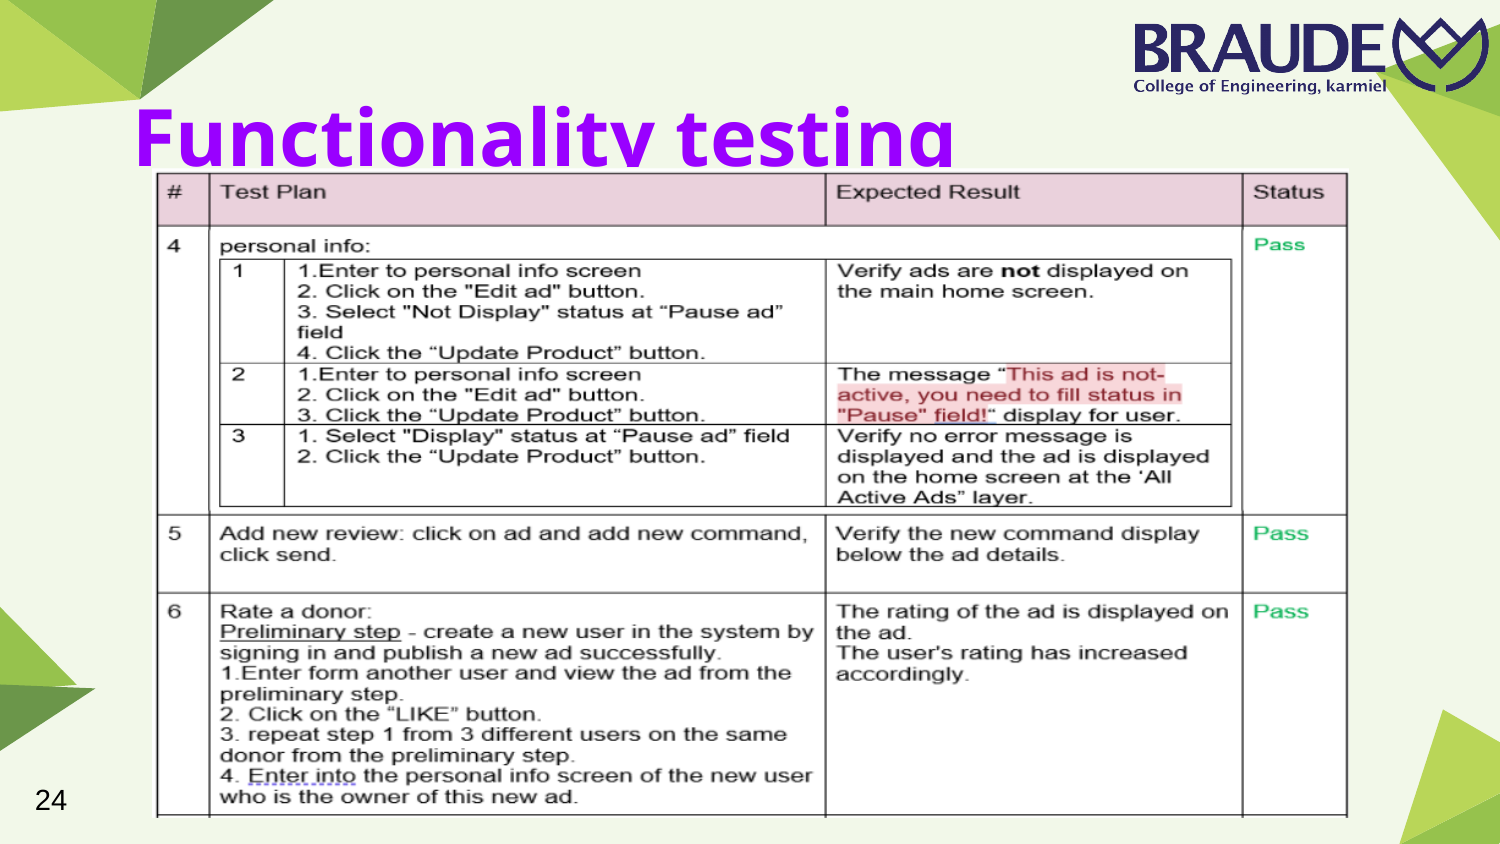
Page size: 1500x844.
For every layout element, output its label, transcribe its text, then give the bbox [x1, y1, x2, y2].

picture [1114, 8, 1500, 101]
picture [151, 167, 1349, 818]
title Functionality testing [116, 71, 1384, 192]
text_box 24 [19, 773, 109, 824]
